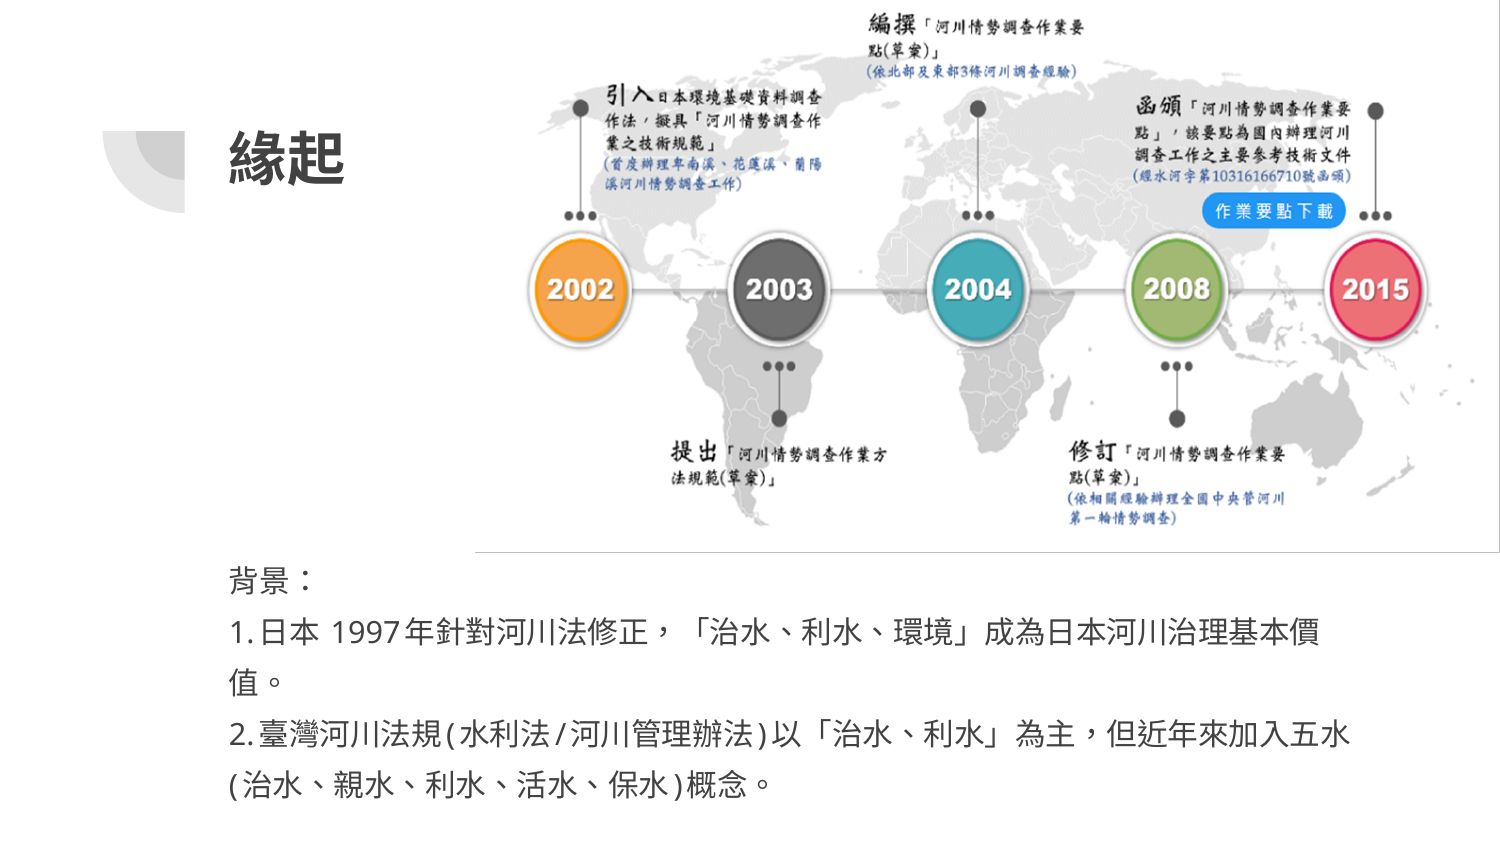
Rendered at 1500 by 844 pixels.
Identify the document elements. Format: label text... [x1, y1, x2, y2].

picture [474, 0, 1500, 553]
list 背景： 1.日本 1997年針對河川法修正，「治水、利水、環境」成為日本河川治理基本價值。 2.臺灣河川法規(水利法/河川管理辦法)以「治水、利水」為主，但近年來加入五水(治水、親水、利水、活水、保水)概念。 [213, 535, 1368, 827]
title 緣起 [213, 98, 469, 263]
